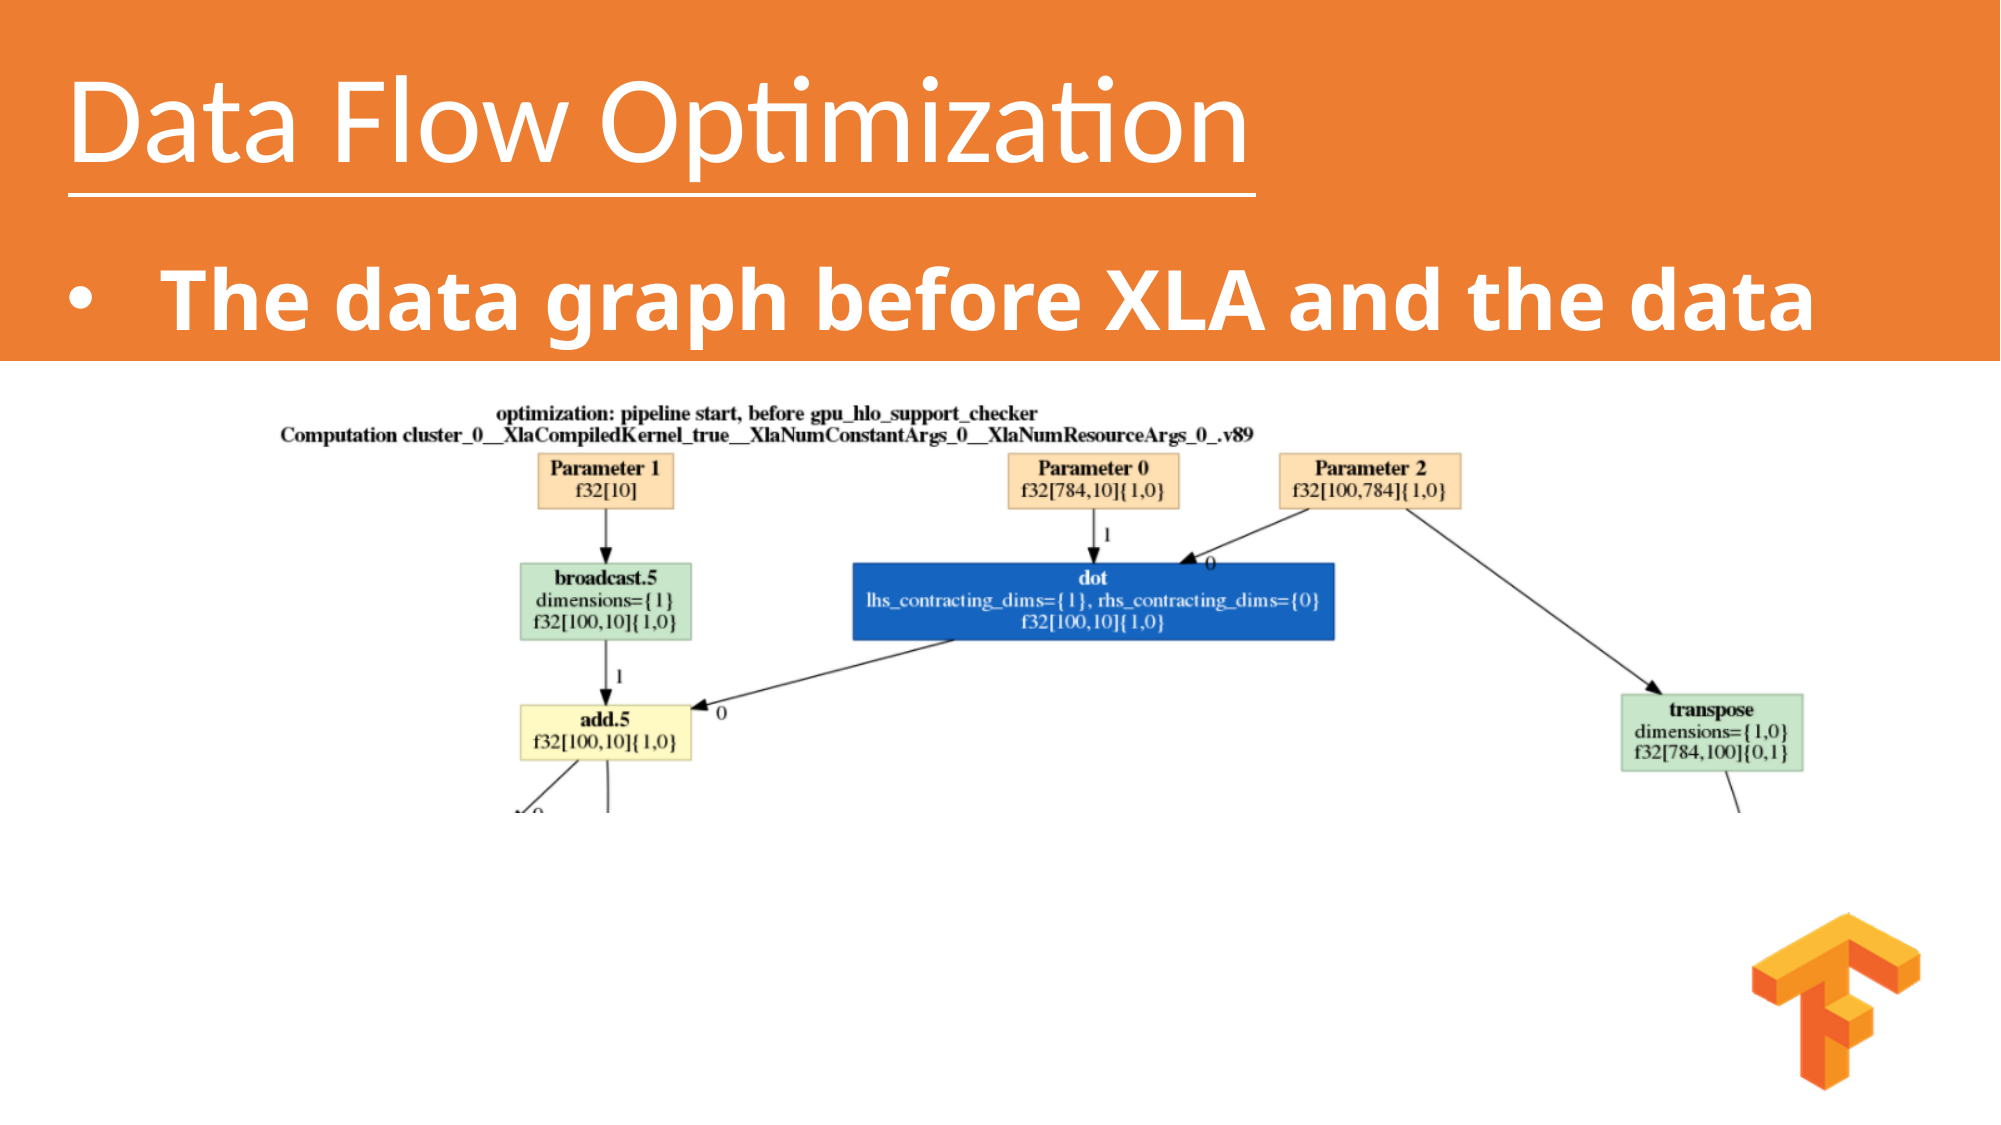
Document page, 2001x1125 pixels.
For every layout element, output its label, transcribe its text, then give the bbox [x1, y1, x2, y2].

text_box Data Flow Optimization [51, 30, 1527, 195]
picture [0, 398, 1831, 813]
text_box The data graph before XLA and the data graph after XLA: [51, 239, 1949, 360]
picture [1735, 905, 1949, 1094]
text_box [0, 360, 2000, 1125]
